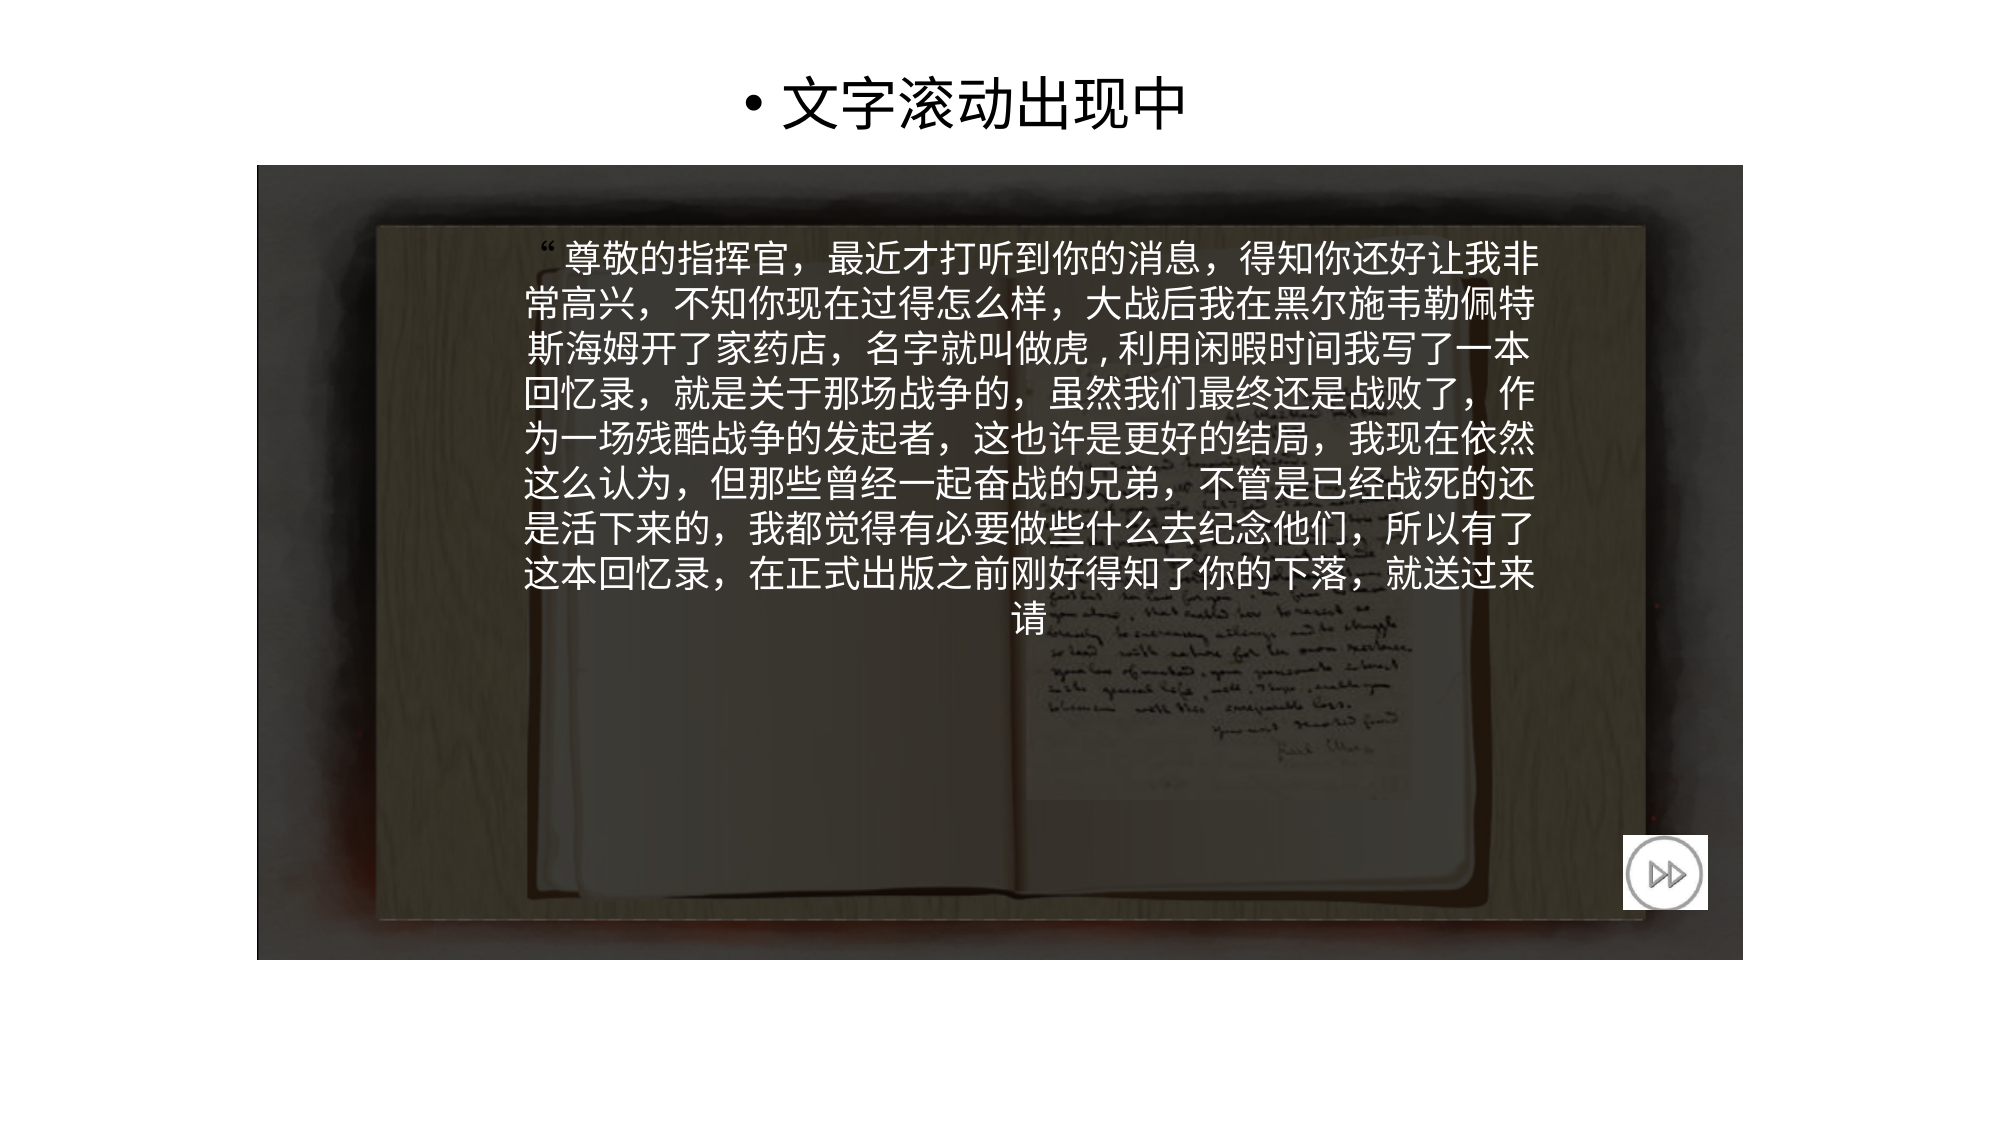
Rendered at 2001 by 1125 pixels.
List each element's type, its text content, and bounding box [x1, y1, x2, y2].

list 文字滚动出现中 [103, 67, 1829, 149]
picture [257, 165, 1743, 960]
